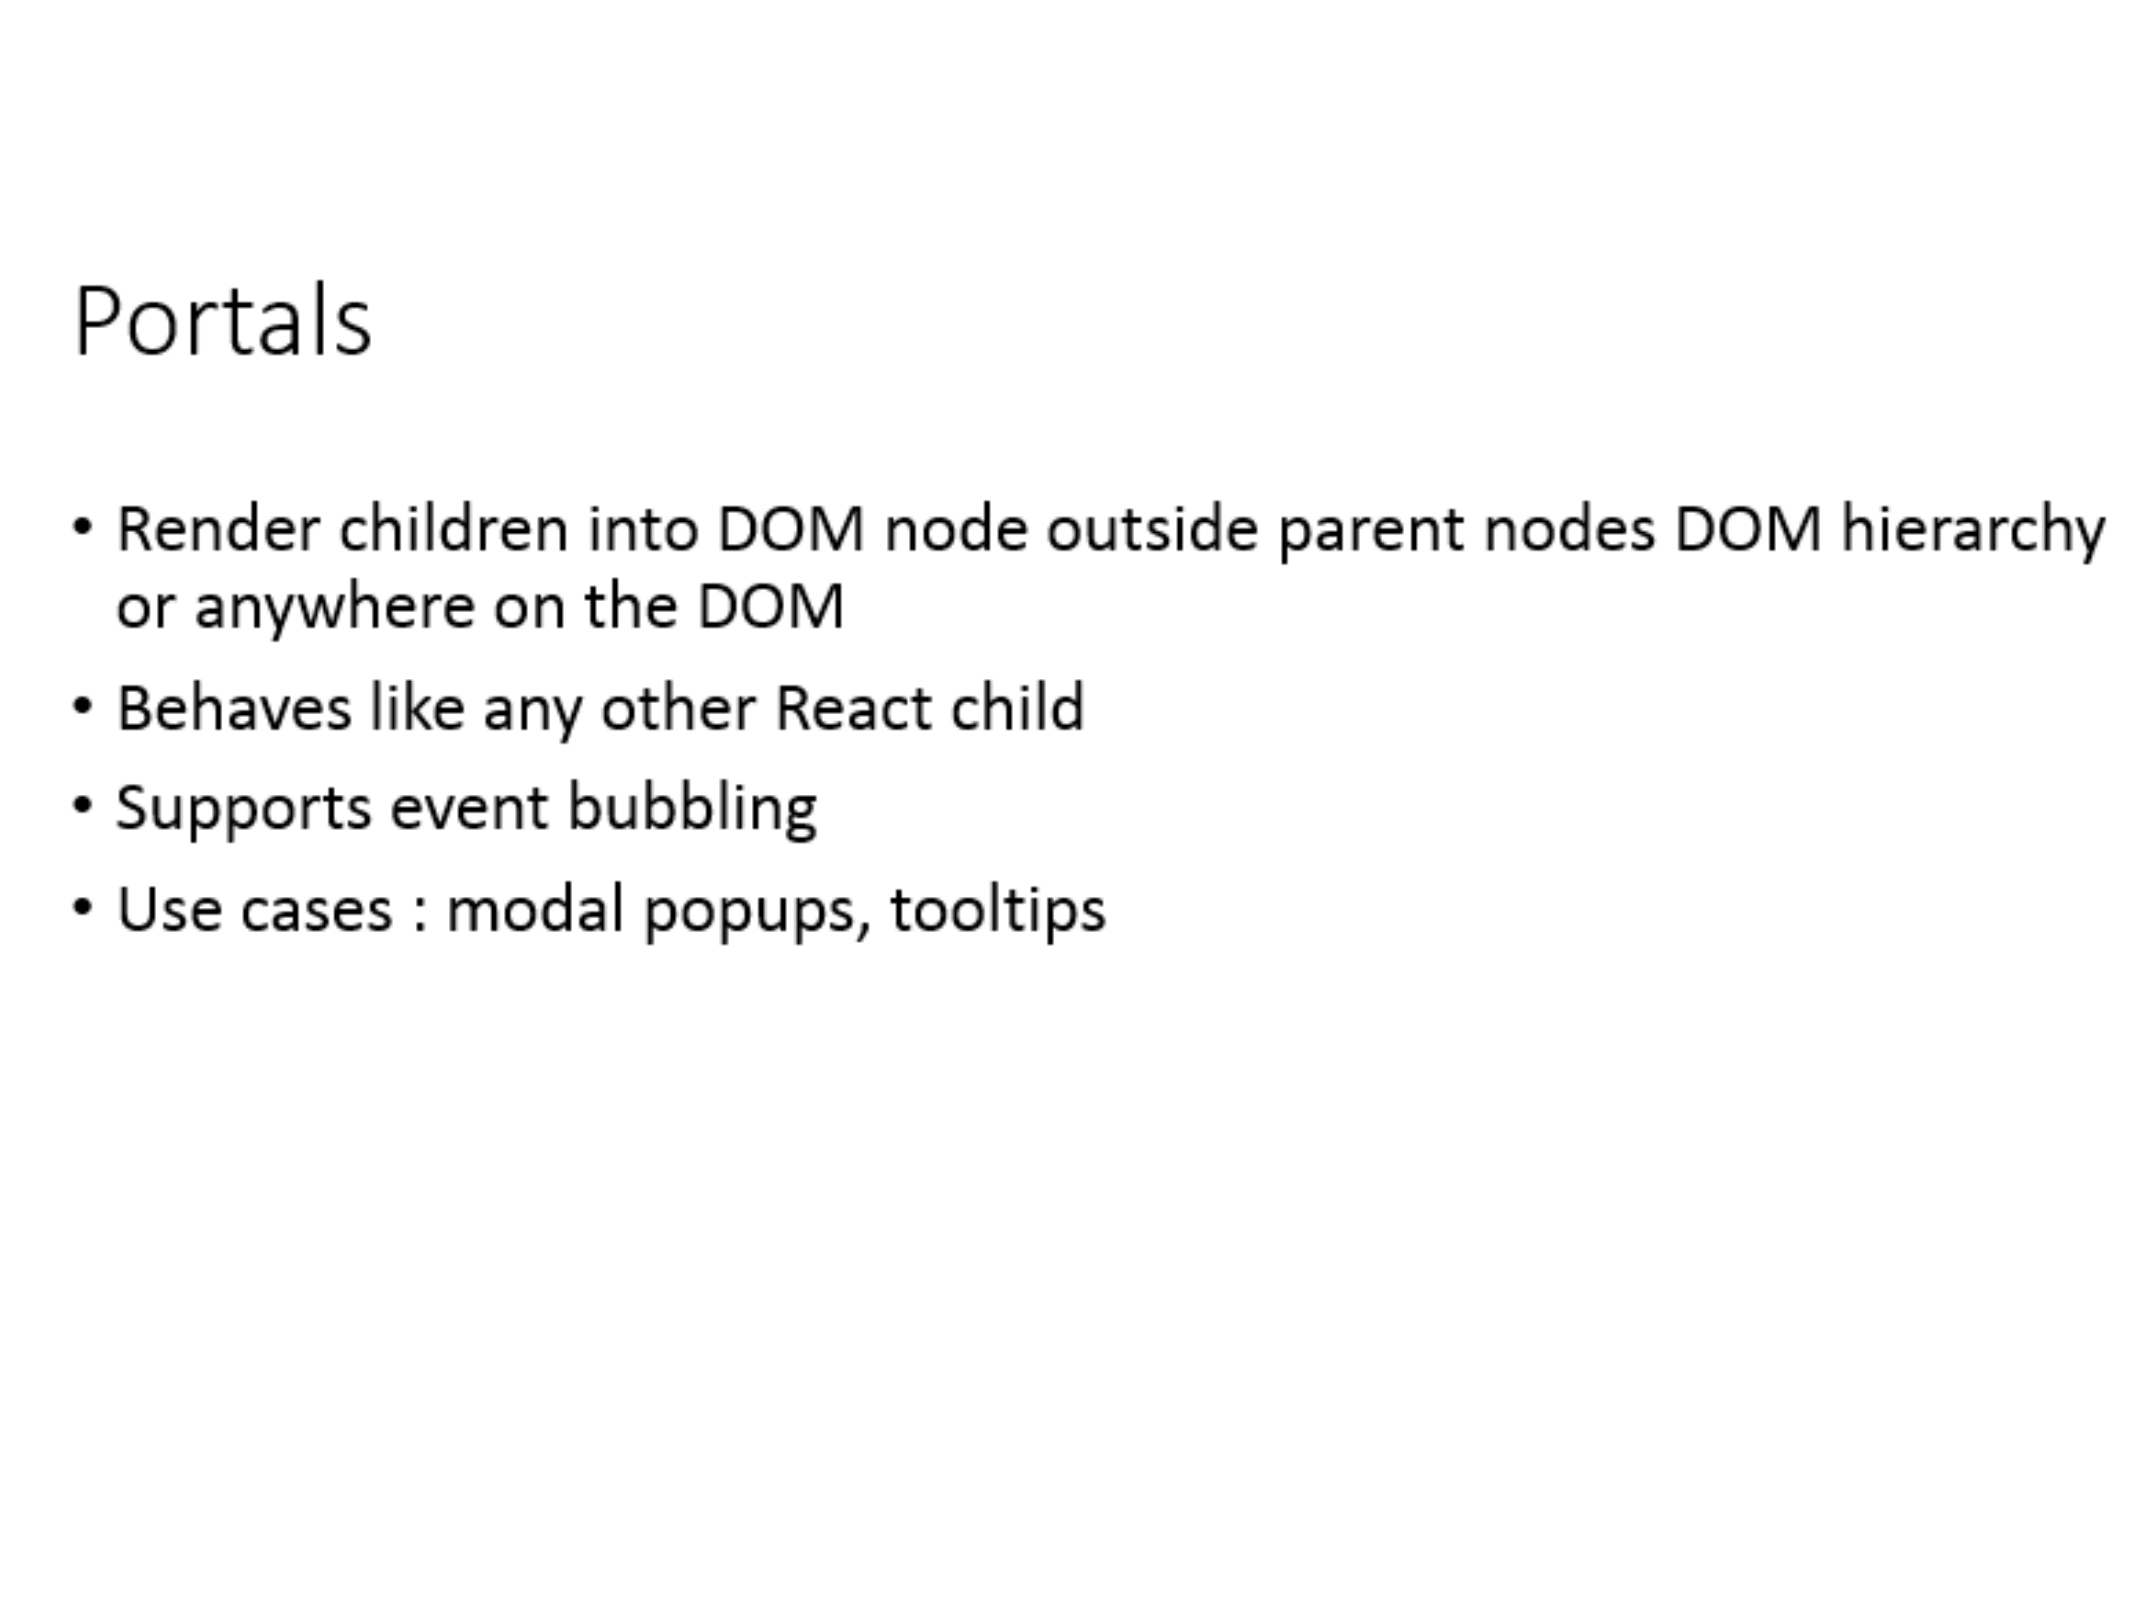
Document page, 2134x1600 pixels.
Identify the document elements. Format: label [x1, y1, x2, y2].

picture [31, 248, 2134, 988]
